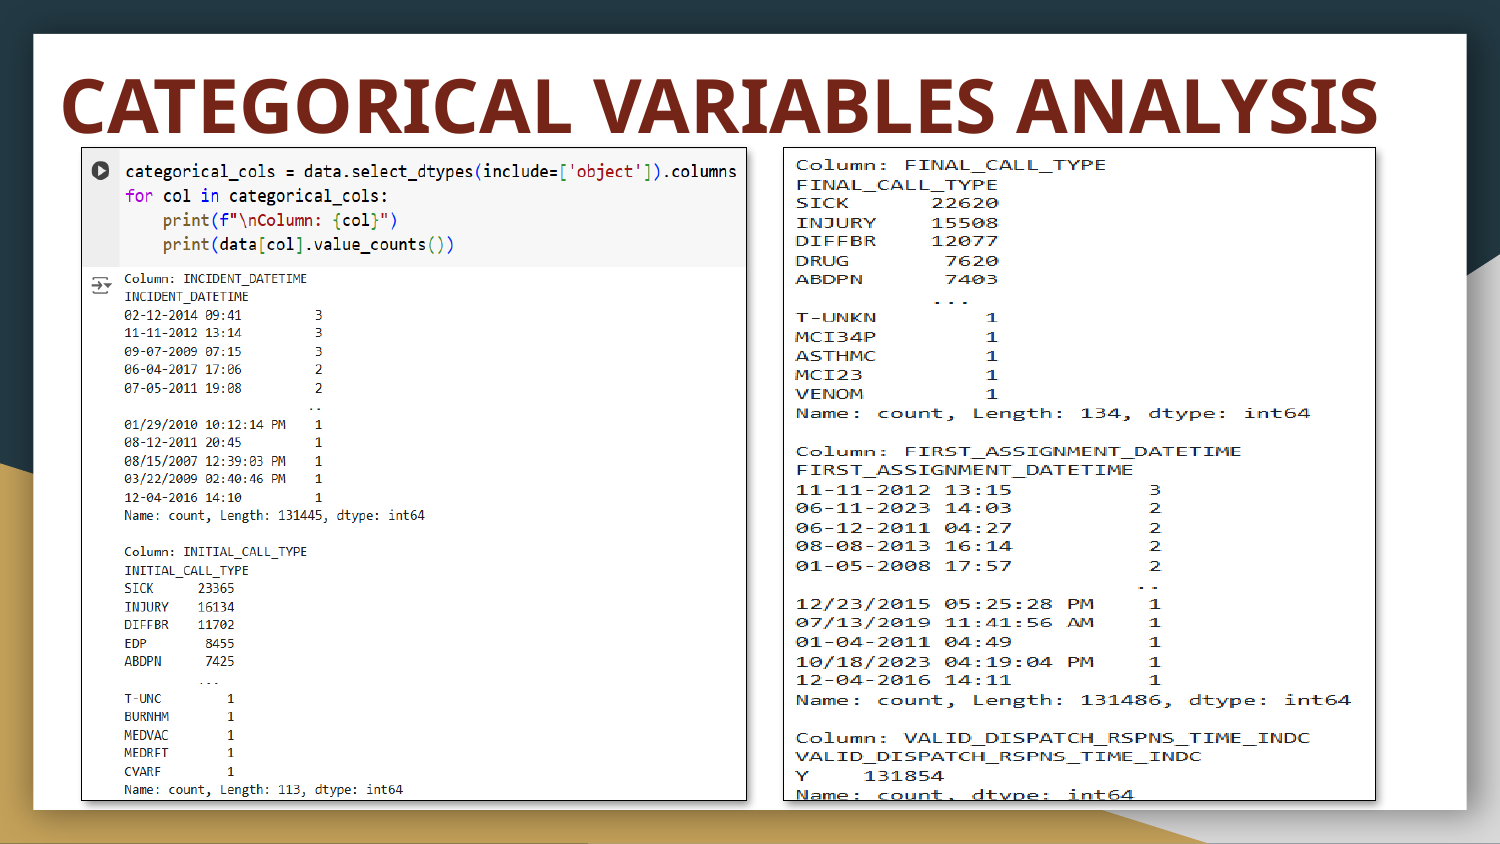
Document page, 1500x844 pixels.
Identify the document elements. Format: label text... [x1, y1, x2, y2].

picture [782, 147, 1376, 801]
title CATEGORICAL VARIABLES ANALYSIS [44, 43, 1456, 200]
picture [81, 147, 747, 801]
